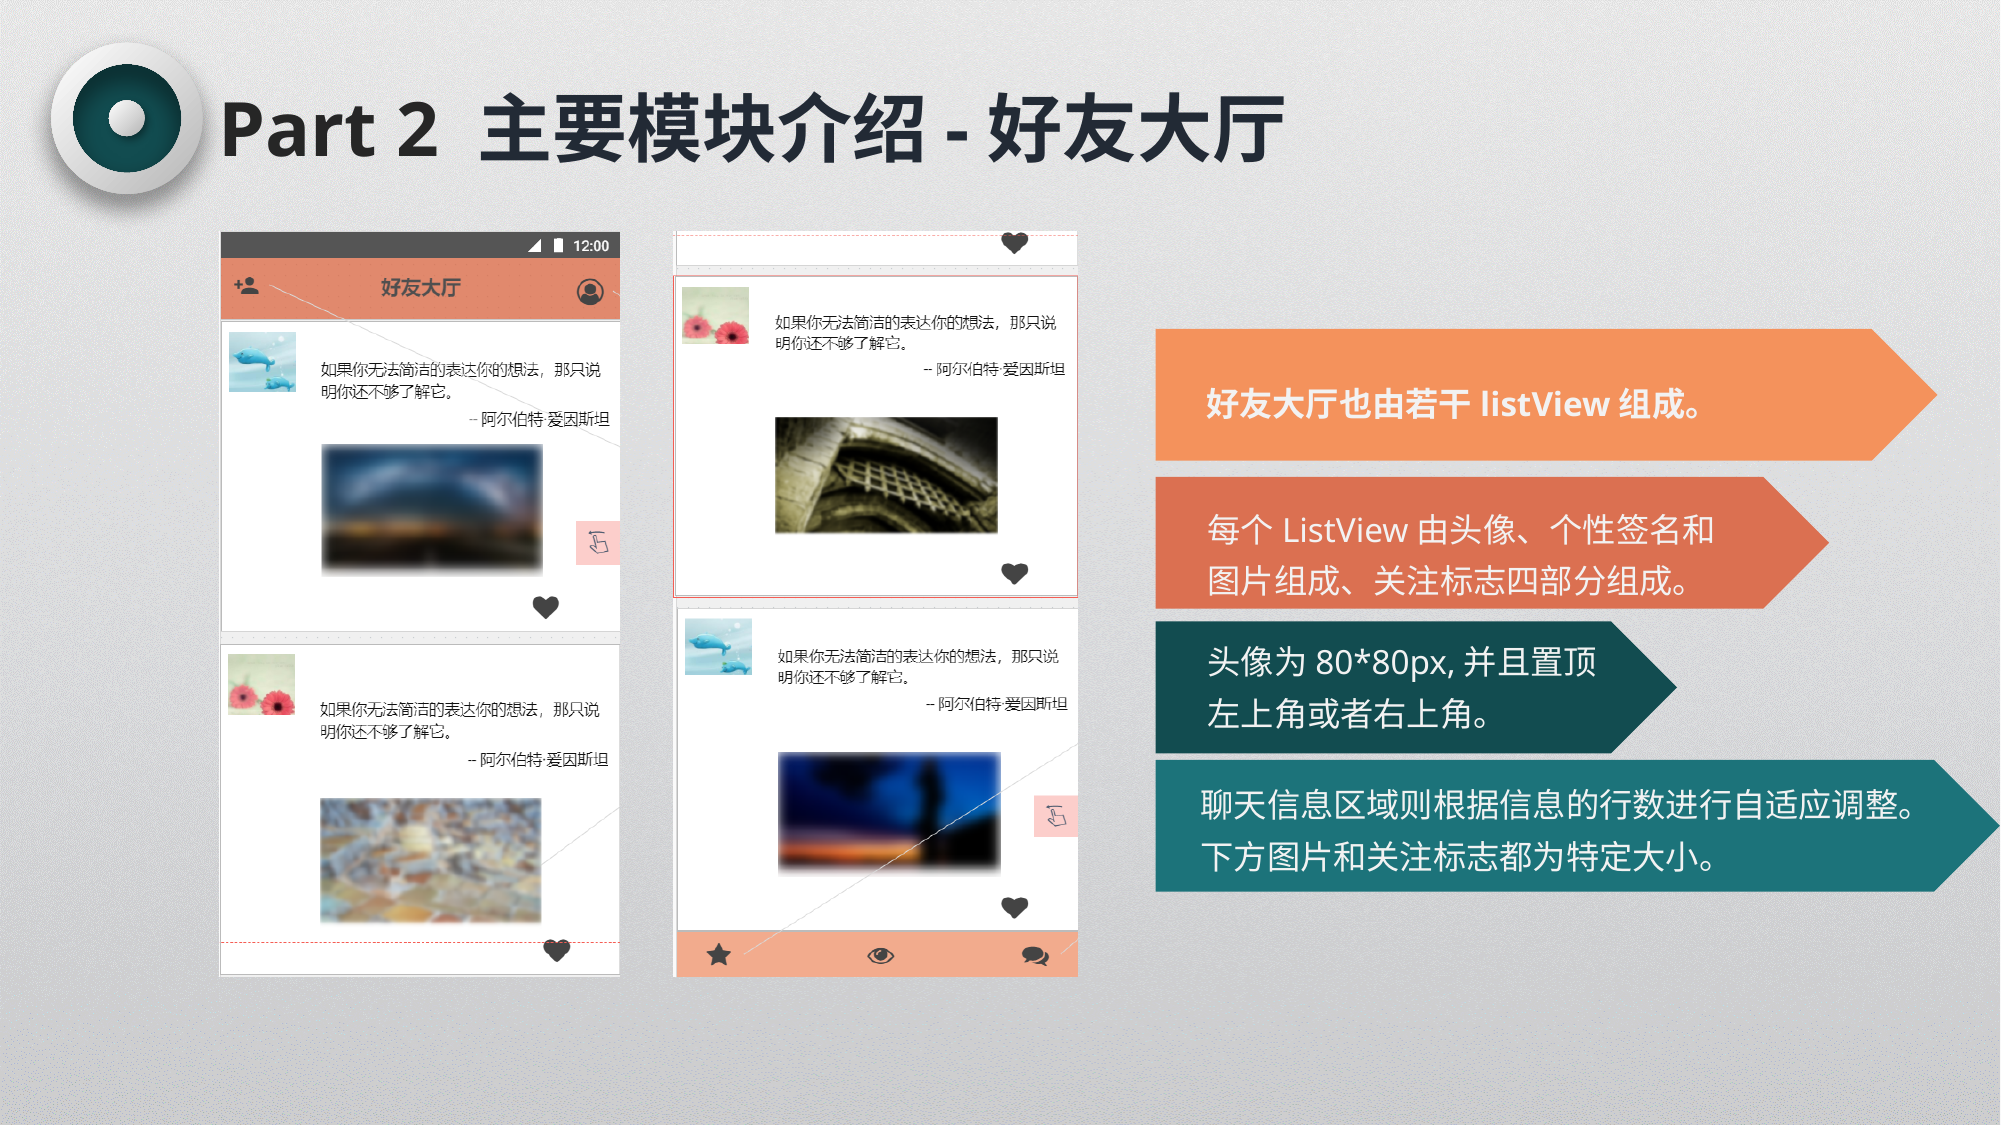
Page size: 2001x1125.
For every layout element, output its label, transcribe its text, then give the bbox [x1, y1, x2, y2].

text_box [51, 42, 203, 194]
picture [0, 0, 2001, 1125]
text_box 聊天信息区域则根据信息的行数进行自适应调整。 下方图片和关注标志都为特定大小。 [1185, 764, 2000, 884]
text_box [1154, 327, 1939, 462]
text_box 每个ListView由头像、个性签名和 图片组成、关注标志四部分组成。 [1192, 489, 1879, 608]
text_box [1154, 475, 1777, 610]
text_box 头像为80*80px,并且置顶 左上角或者右上角。 [1192, 621, 1732, 740]
text_box Part 2 主要模块介绍-好友大厅 [203, 74, 1303, 179]
text_box [1154, 620, 1626, 755]
text_box [1154, 758, 1944, 893]
text_box 好友大厅也由若干listView组成。 [1191, 363, 1734, 431]
